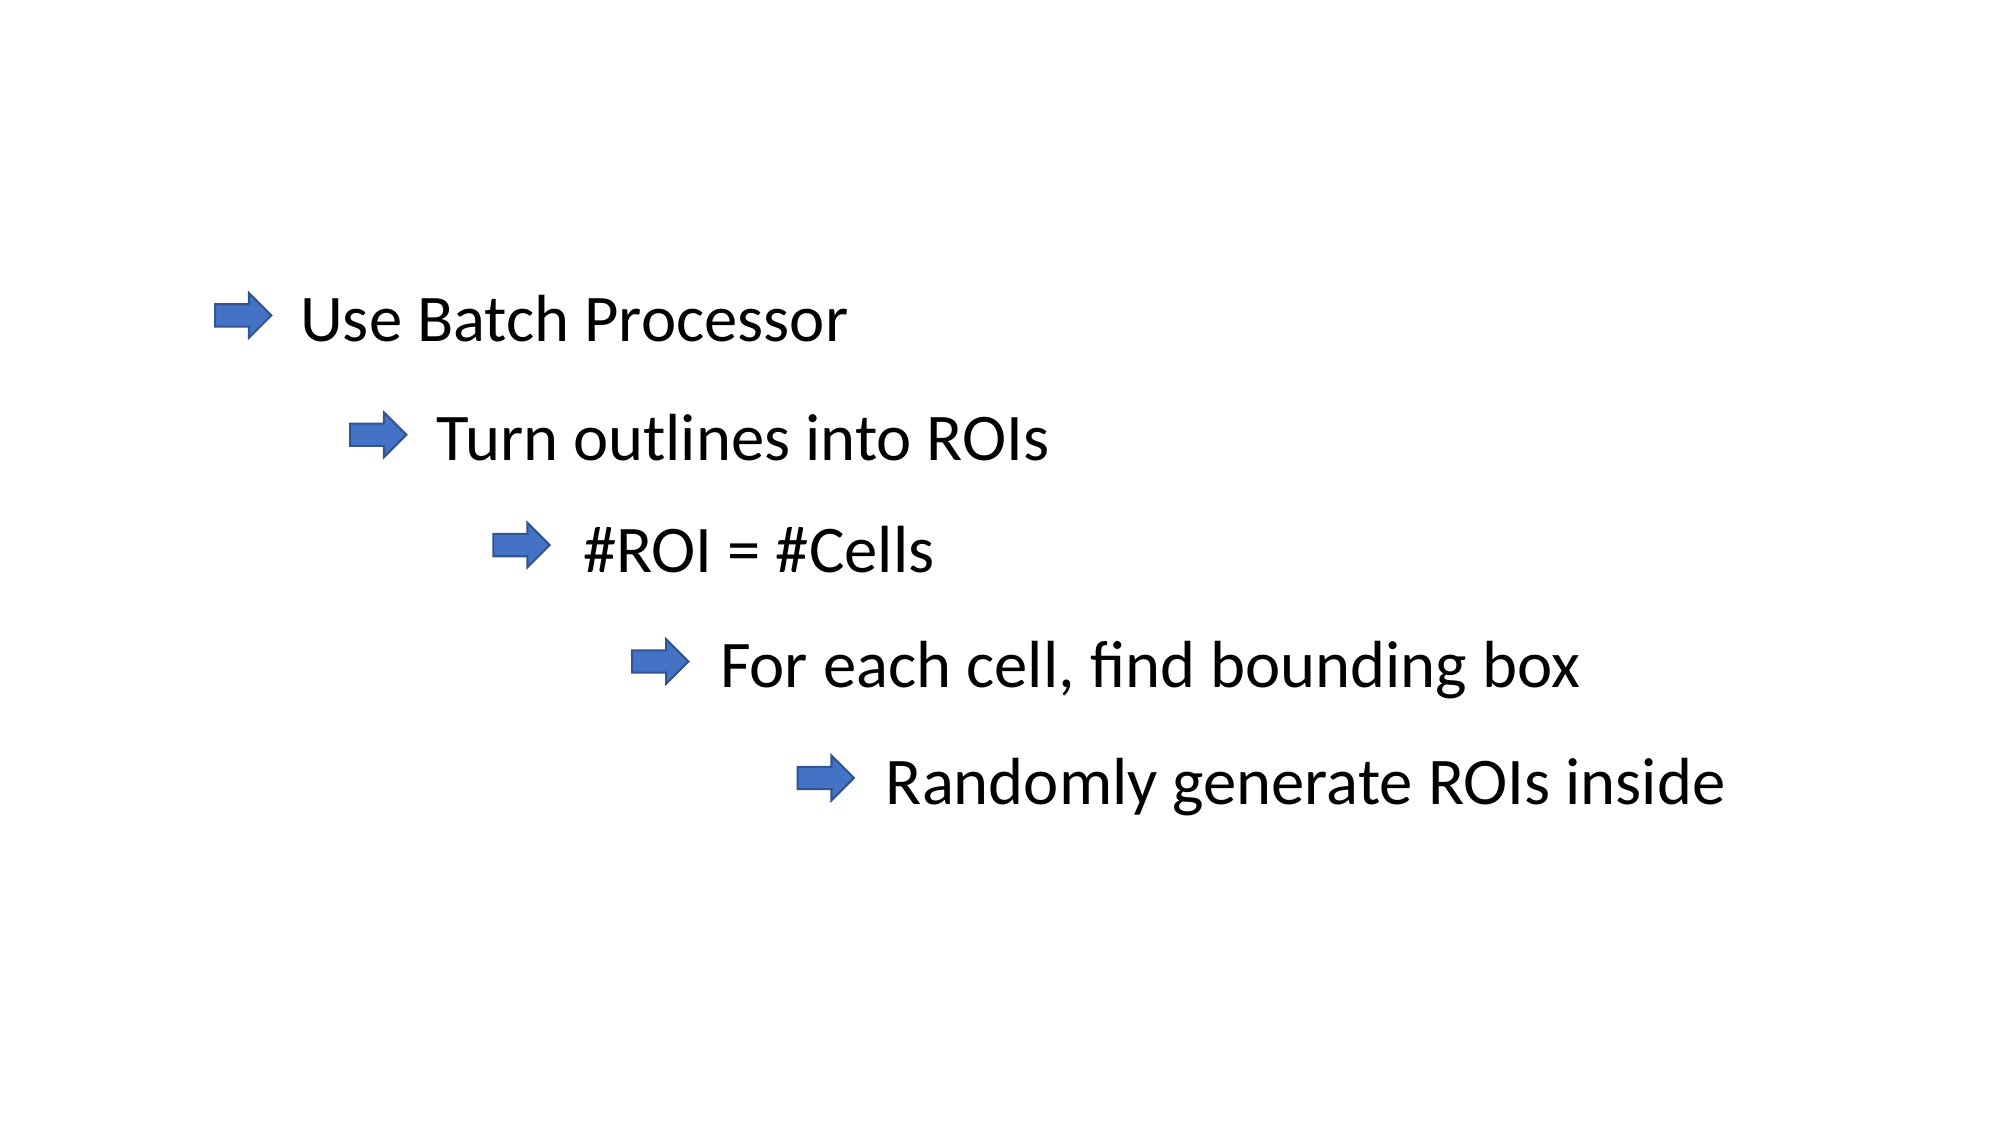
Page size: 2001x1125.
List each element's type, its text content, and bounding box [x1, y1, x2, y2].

text_box [492, 520, 552, 570]
text_box Randomly generate ROIs inside [871, 730, 1741, 825]
text_box Use Batch Processor [285, 267, 864, 363]
text_box [214, 290, 273, 341]
text_box #ROI = #Cells [568, 498, 950, 594]
text_box [631, 636, 690, 687]
text_box [796, 753, 856, 803]
text_box For each cell, find bounding box [705, 613, 1596, 709]
text_box Turn outlines into ROIs [421, 386, 1065, 482]
text_box [349, 409, 408, 460]
